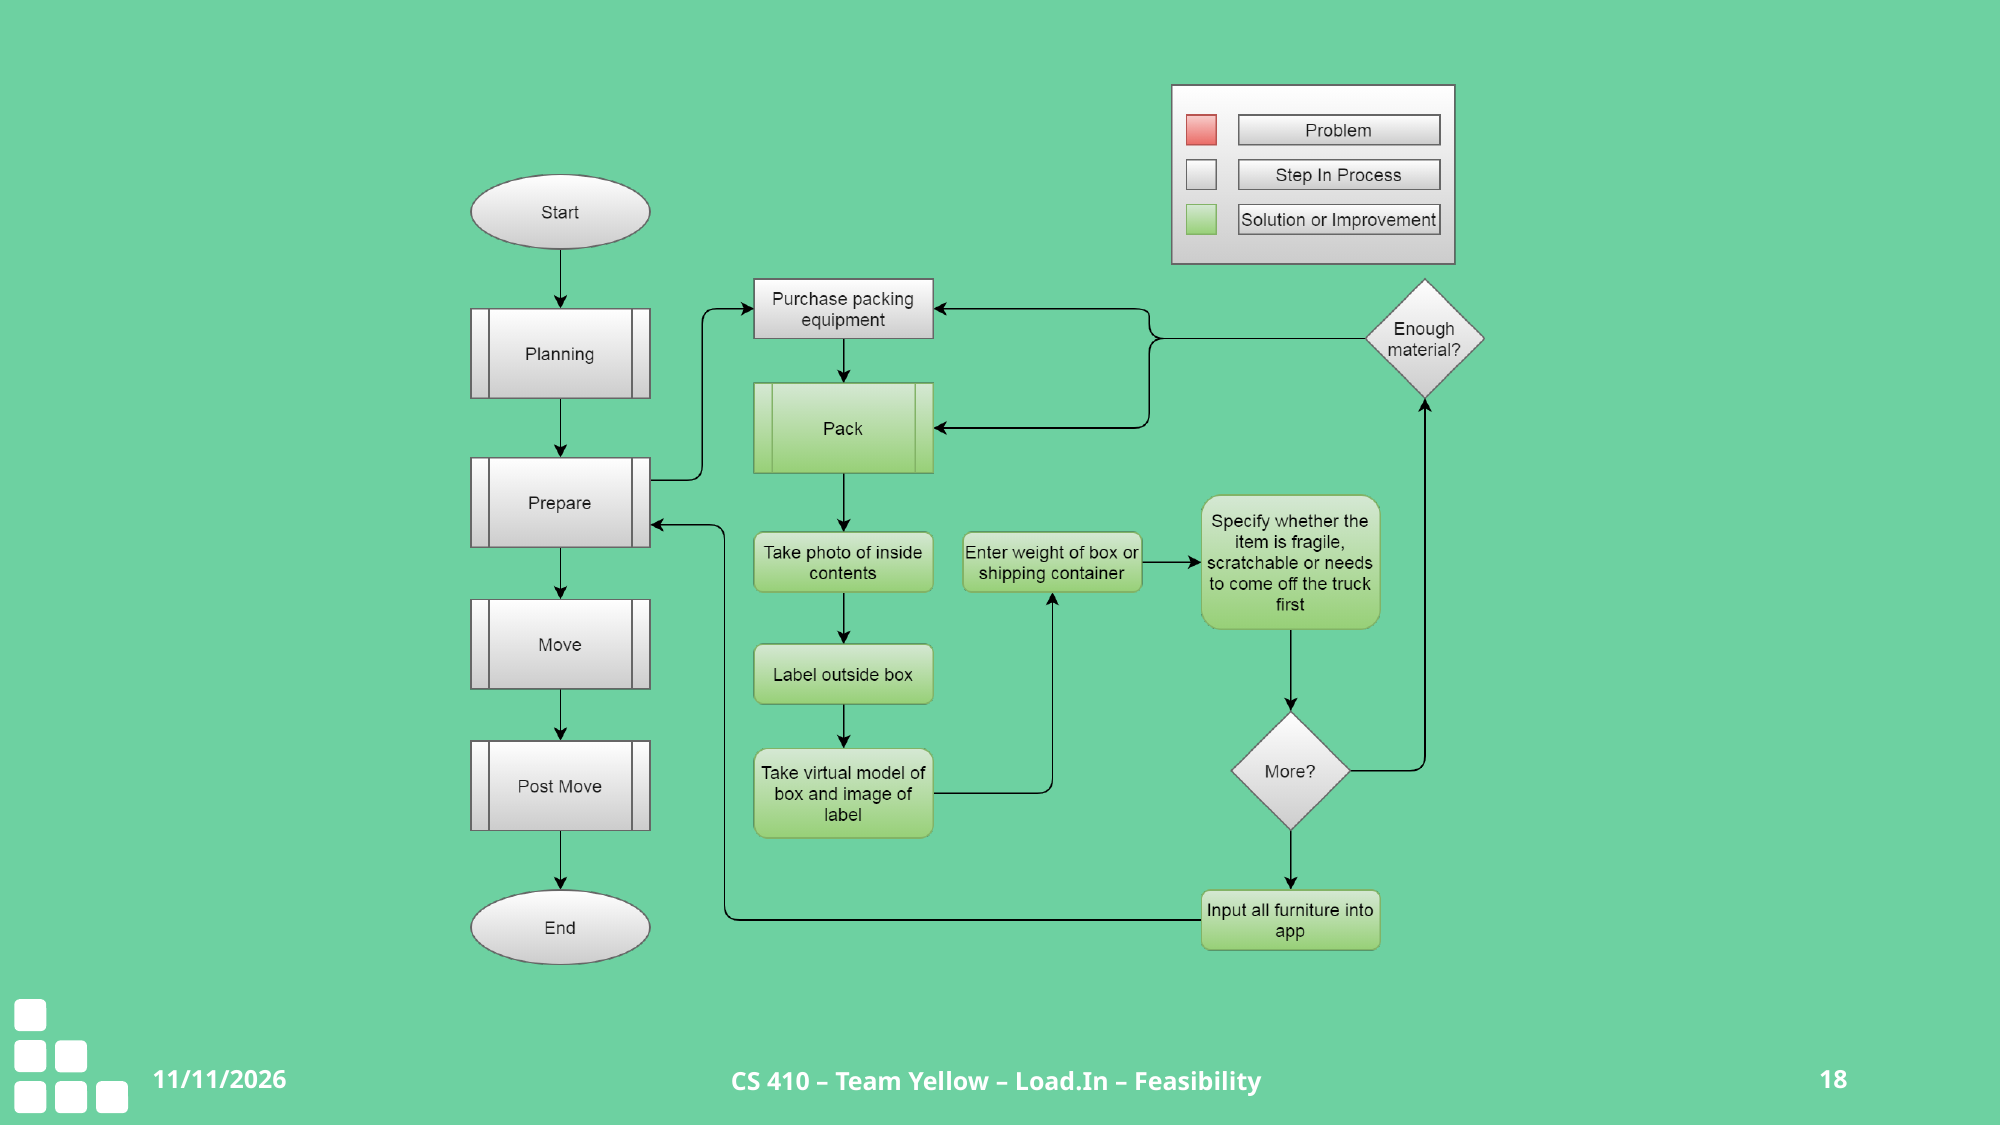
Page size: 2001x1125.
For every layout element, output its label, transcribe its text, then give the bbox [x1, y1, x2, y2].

text_box 18 [1412, 1035, 1863, 1125]
text_box 10/11/20 [137, 1035, 588, 1125]
picture [470, 84, 1485, 965]
text_box CS 410 – Team Yellow – Load.In – Feasibility [662, 1035, 1338, 1125]
